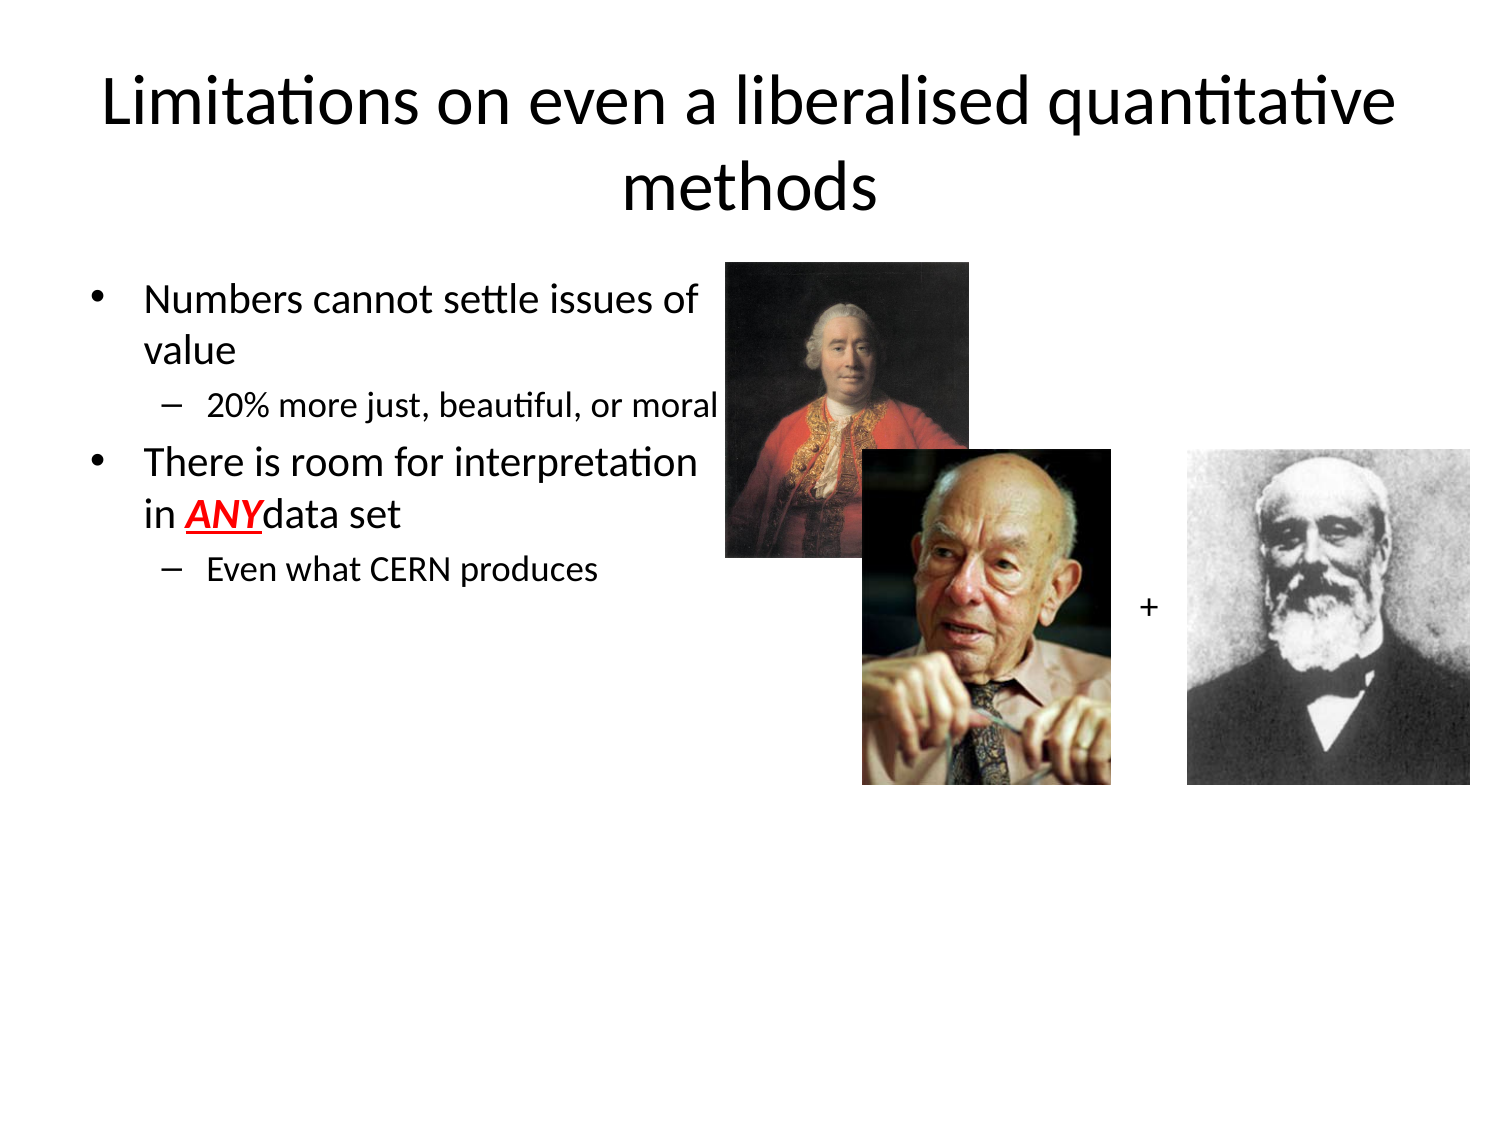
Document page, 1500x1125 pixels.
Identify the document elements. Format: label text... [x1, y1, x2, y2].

list Numbers cannot settle issues of value 20% more just, beautiful, or moral There is room for interpretation in ANYdata set Even what CERN produces Some phenomena cannot be directly quantified Happiness Anything psychological Anything involving social constructions Most of sociology [75, 262, 738, 1005]
title Limitations on even a liberalised quantitative methods [75, 45, 1425, 233]
text_box + [1125, 574, 1182, 635]
picture [724, 262, 1111, 786]
picture [1187, 449, 1471, 786]
